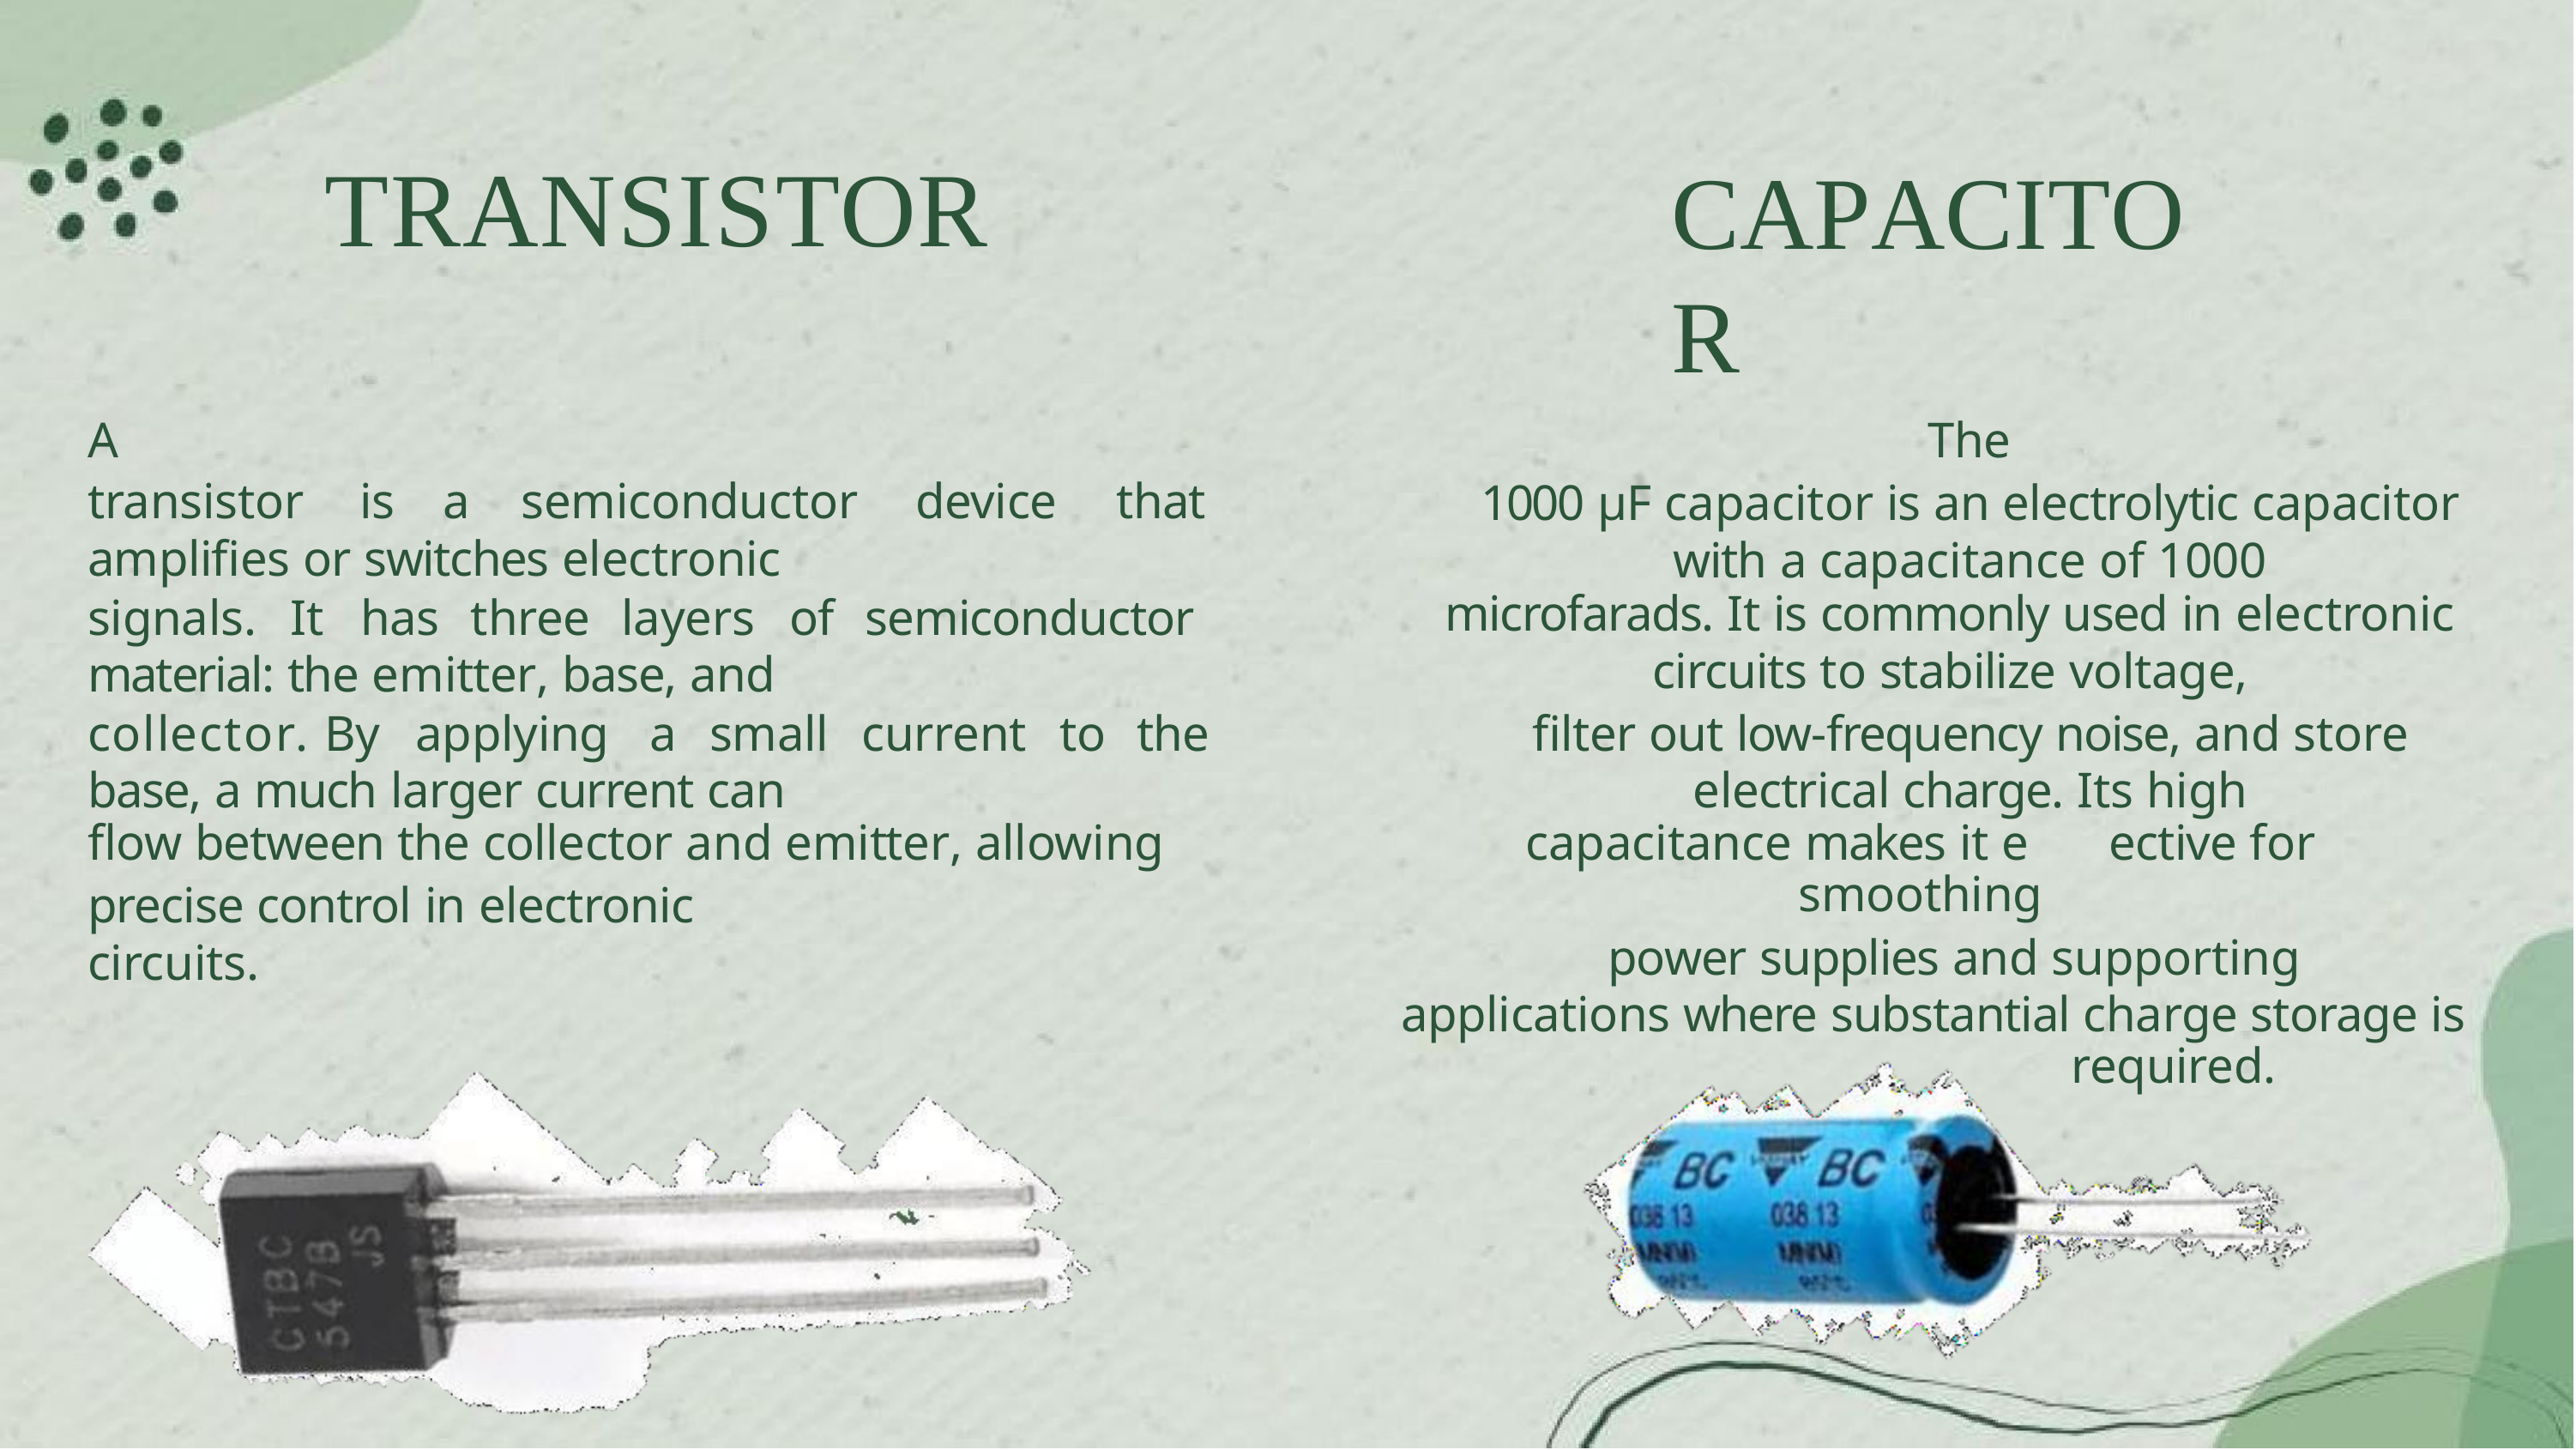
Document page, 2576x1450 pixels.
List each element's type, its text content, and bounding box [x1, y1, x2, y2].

text_box The 1000 μF capacitor is an electrolytic capacitor with a capacitance of 1000 microfarads. It is commonly used in electronic circuits to stabilize voltage, filter out low-frequency noise, and store electrical charge. Its high capacitance makes it e ective for smoothing power supplies and supporting applications where substantial charge storage is required. [1399, 404, 2534, 1094]
picture [0, 0, 2573, 1448]
text_box A transistor is a semiconductor device that amplifies or switches electronic signals. It has three layers of semiconductor material: the emitter, base, and collector. By applying a small current to the base, a much larger current can flow between the collector and emitter, allowing precise control in electronic circuits. [85, 408, 1214, 990]
title TRANSISTOR [323, 139, 998, 384]
text_box CAPACITOR [1669, 144, 2233, 393]
